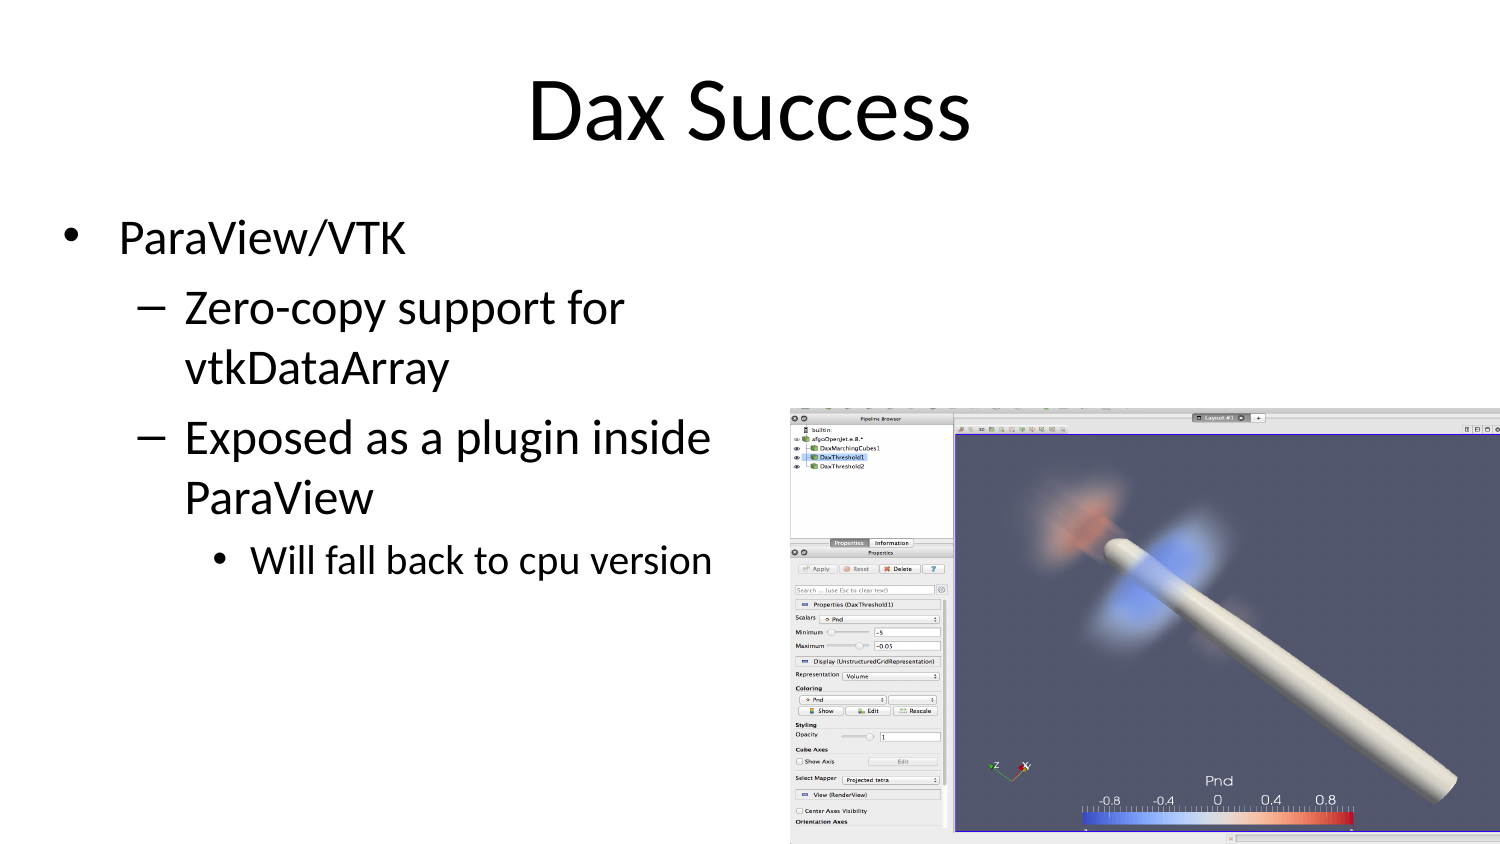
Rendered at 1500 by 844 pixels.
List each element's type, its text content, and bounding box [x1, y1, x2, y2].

title Dax Success [75, 33, 1425, 175]
list ParaView/VTK Zero-copy support for vtkDataArray Exposed as a plugin inside ParaView Will fall back to cpu version [47, 196, 764, 754]
picture [787, 408, 1500, 844]
